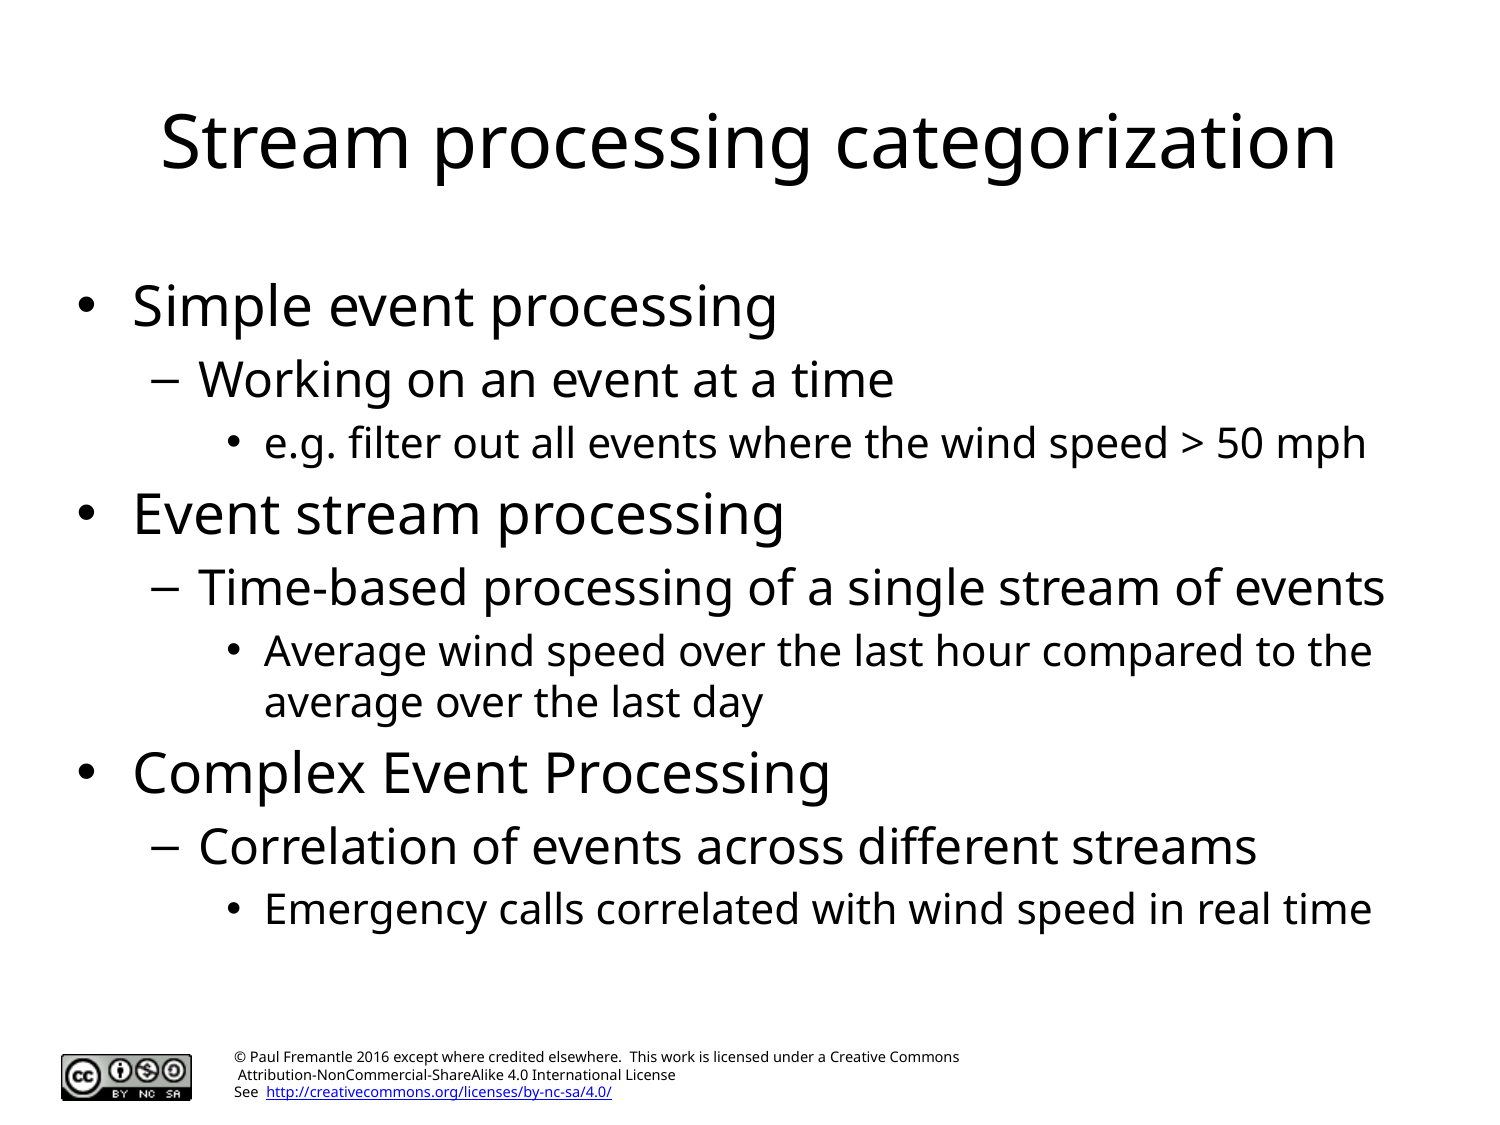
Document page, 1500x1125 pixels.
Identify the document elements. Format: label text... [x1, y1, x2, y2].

list Simple event processing Working on an event at a time e.g. filter out all events where the wind speed > 50 mph Event stream processing Time-based processing of a single stream of events Average wind speed over the last hour compared to the average over the last day Complex Event Processing Correlation of events across different streams Emergency calls correlated with wind speed in real time [61, 262, 1412, 1005]
picture [61, 1054, 192, 1101]
title Stream processing categorization [75, 45, 1425, 233]
